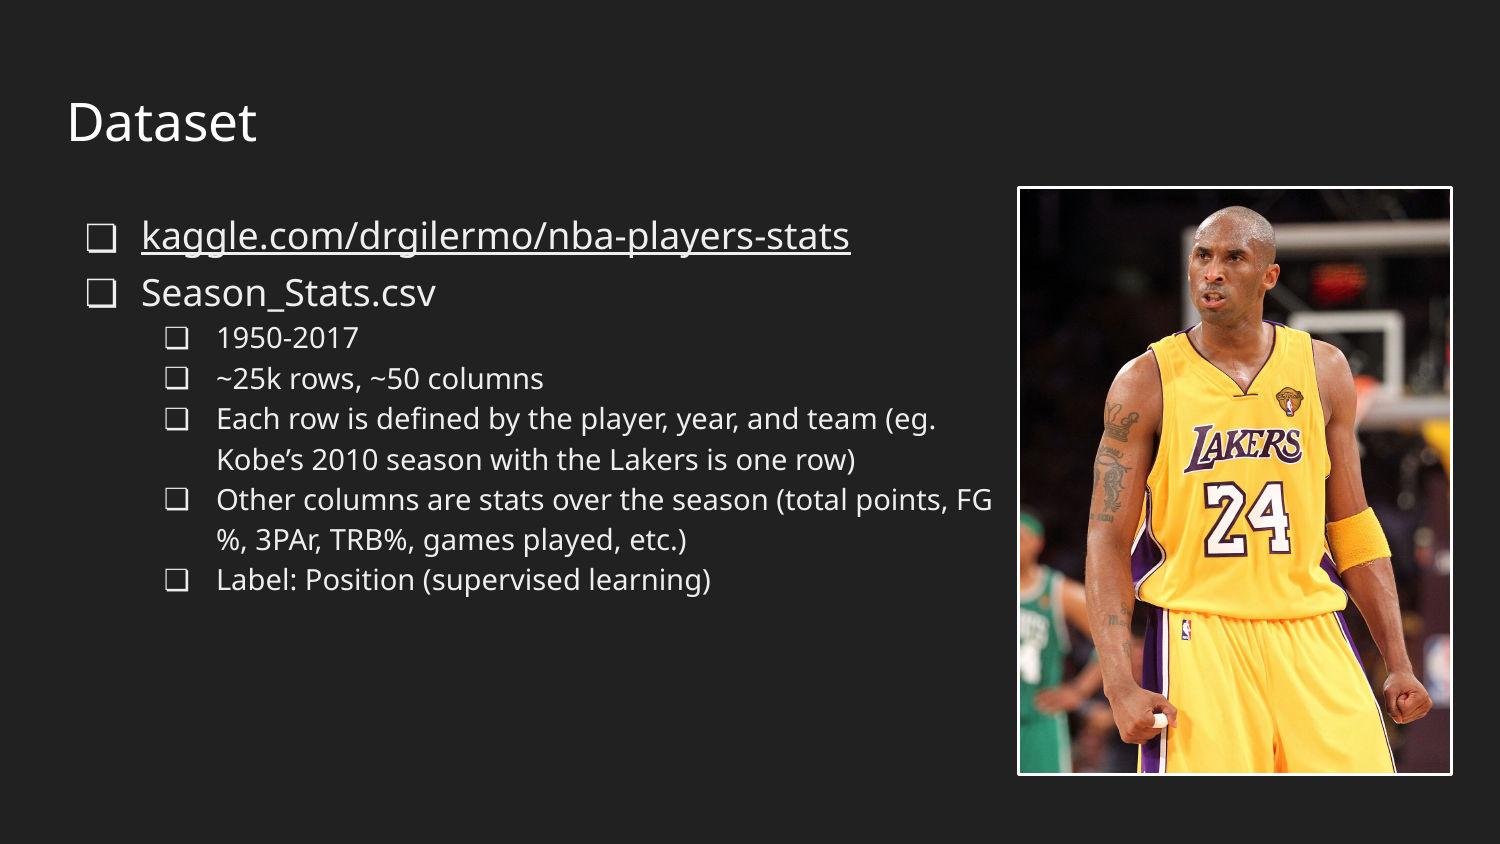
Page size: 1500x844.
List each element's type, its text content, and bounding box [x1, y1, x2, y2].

picture [1019, 188, 1451, 774]
title Dataset [51, 72, 1449, 167]
list kaggle.com/drgilermo/nba-players-stats Season_Stats.csv 1950-2017 ~25k rows, ~50 columns Each row is defined by the player, year, and team (eg. Kobe’s 2010 season with the Lakers is one row) Other columns are stats over the season (total points, FG%, 3PAr, TRB%, games played, etc.) Label: Position (supervised learning) [51, 189, 1017, 750]
